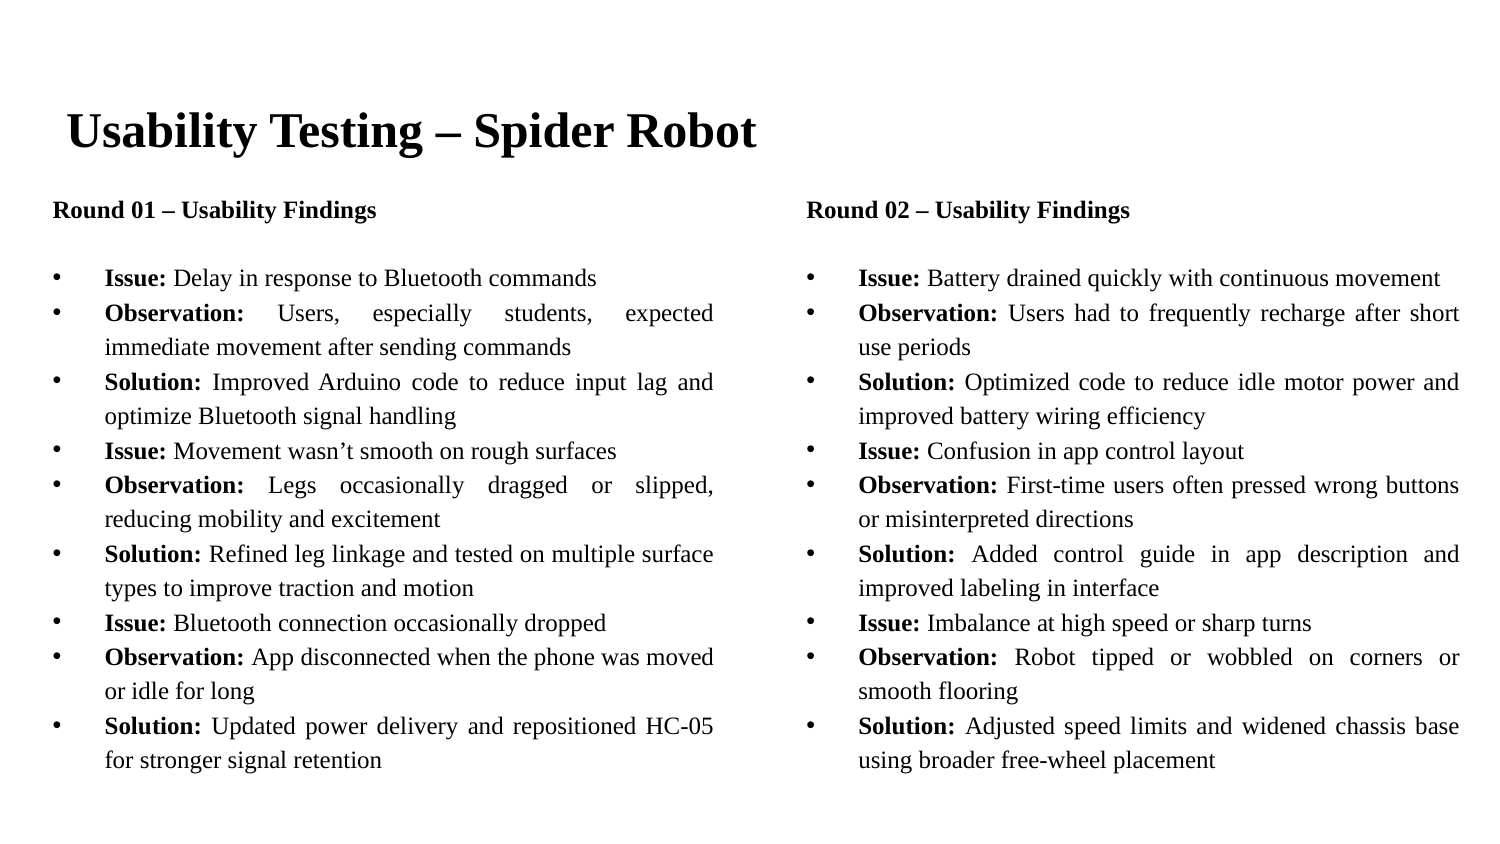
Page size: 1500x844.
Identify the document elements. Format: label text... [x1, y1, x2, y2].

title Usability Testing – Spider Robot [51, 82, 1449, 185]
list Round 01 – Usability Findings Issue: Delay in response to Bluetooth commands Observation: Users, especially students, expected immediate movement after sending commands Solution: Improved Arduino code to reduce input lag and optimize Bluetooth signal handling Issue: Movement wasn’t smooth on rough surfaces Observation: Legs occasionally dragged or slipped, reducing mobility and excitement Solution: Refined leg linkage and tested on multiple surface types to improve traction and motion Issue: Bluetooth connection occasionally dropped Observation: App disconnected when the phone was moved or idle for long Solution: Updated power delivery and repositioned HC-05 for stronger signal retention [14, 173, 730, 836]
list Round 02 – Usability Findings Issue: Battery drained quickly with continuous movement Observation: Users had to frequently recharge after short use periods Solution: Optimized code to reduce idle motor power and improved battery wiring efficiency Issue: Confusion in app control layout Observation: First-time users often pressed wrong buttons or misinterpreted directions Solution: Added control guide in app description and improved labeling in interface Issue: Imbalance at high speed or sharp turns Observation: Robot tipped or wobbled on corners or smooth flooring Solution: Adjusted speed limits and widened chassis base using broader free-wheel placement [768, 173, 1476, 778]
